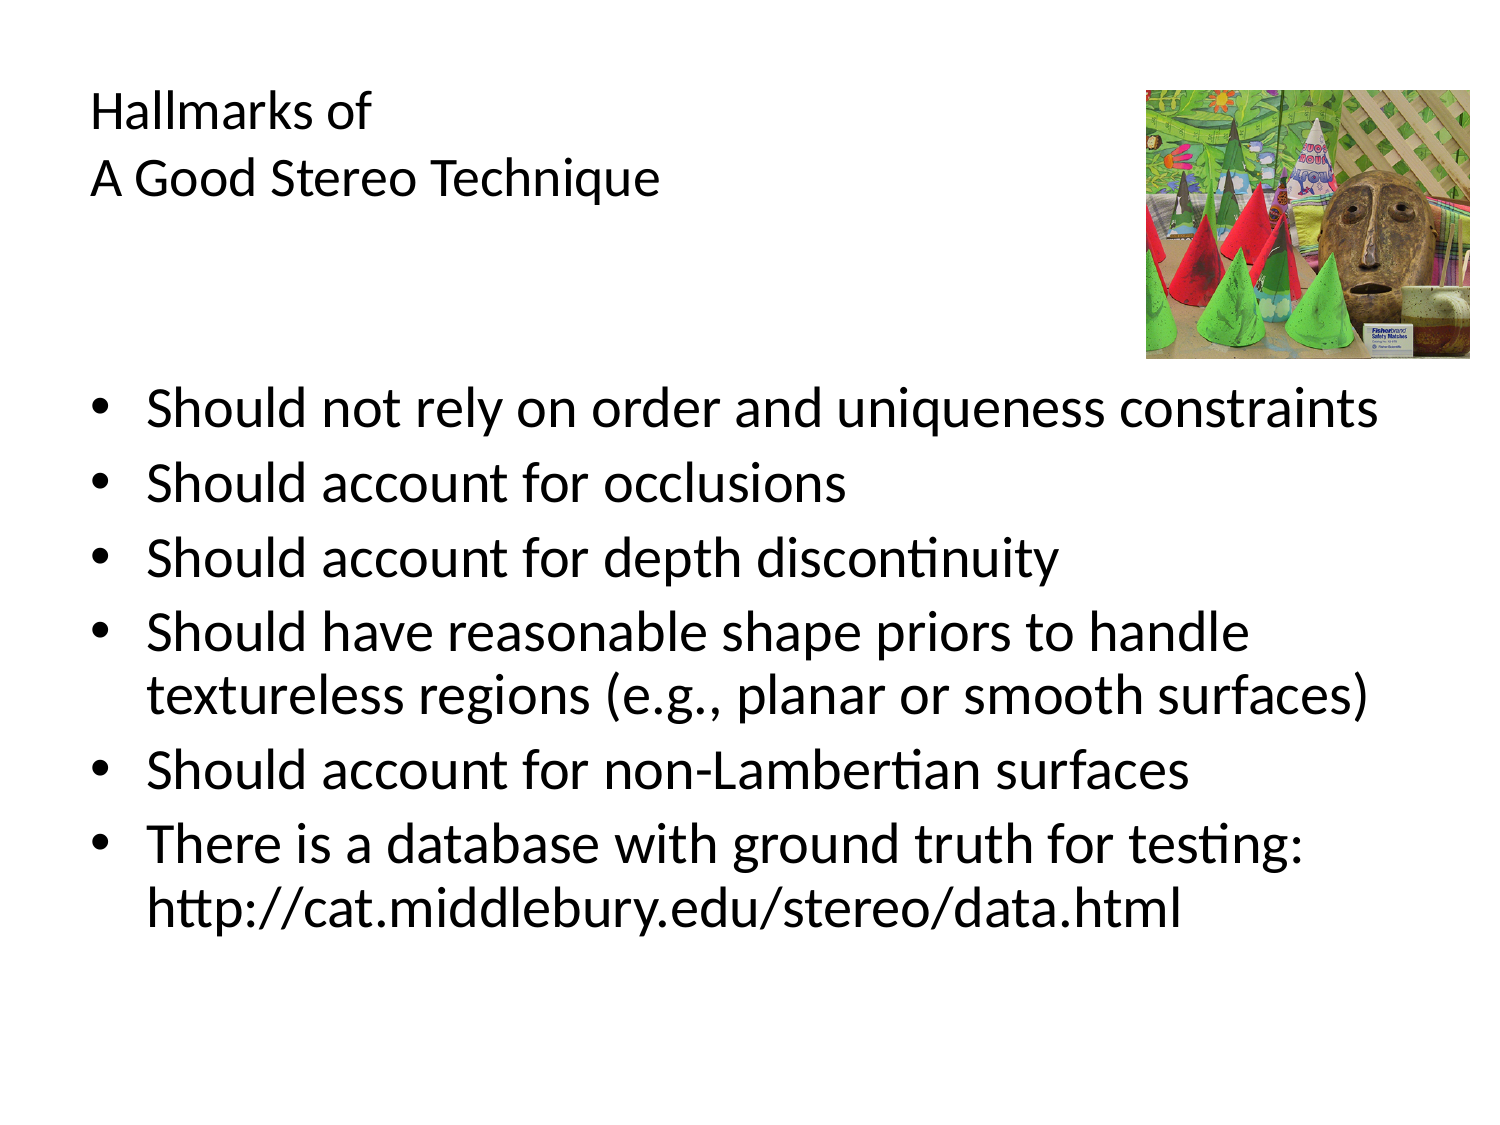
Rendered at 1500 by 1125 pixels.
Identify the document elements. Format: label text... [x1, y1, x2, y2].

title Hallmarks of A Good Stereo Technique [74, 65, 1426, 217]
picture [1146, 90, 1470, 360]
list Should not rely on order and uniqueness constraints Should account for occlusions Should account for depth discontinuity Should have reasonable shape priors to handle textureless regions (e.g., planar or smooth surfaces) Should account for non-Lambertian surfaces There is a database with ground truth for testing: http://cat.middlebury.edu/stereo/data.html [74, 369, 1426, 1113]
